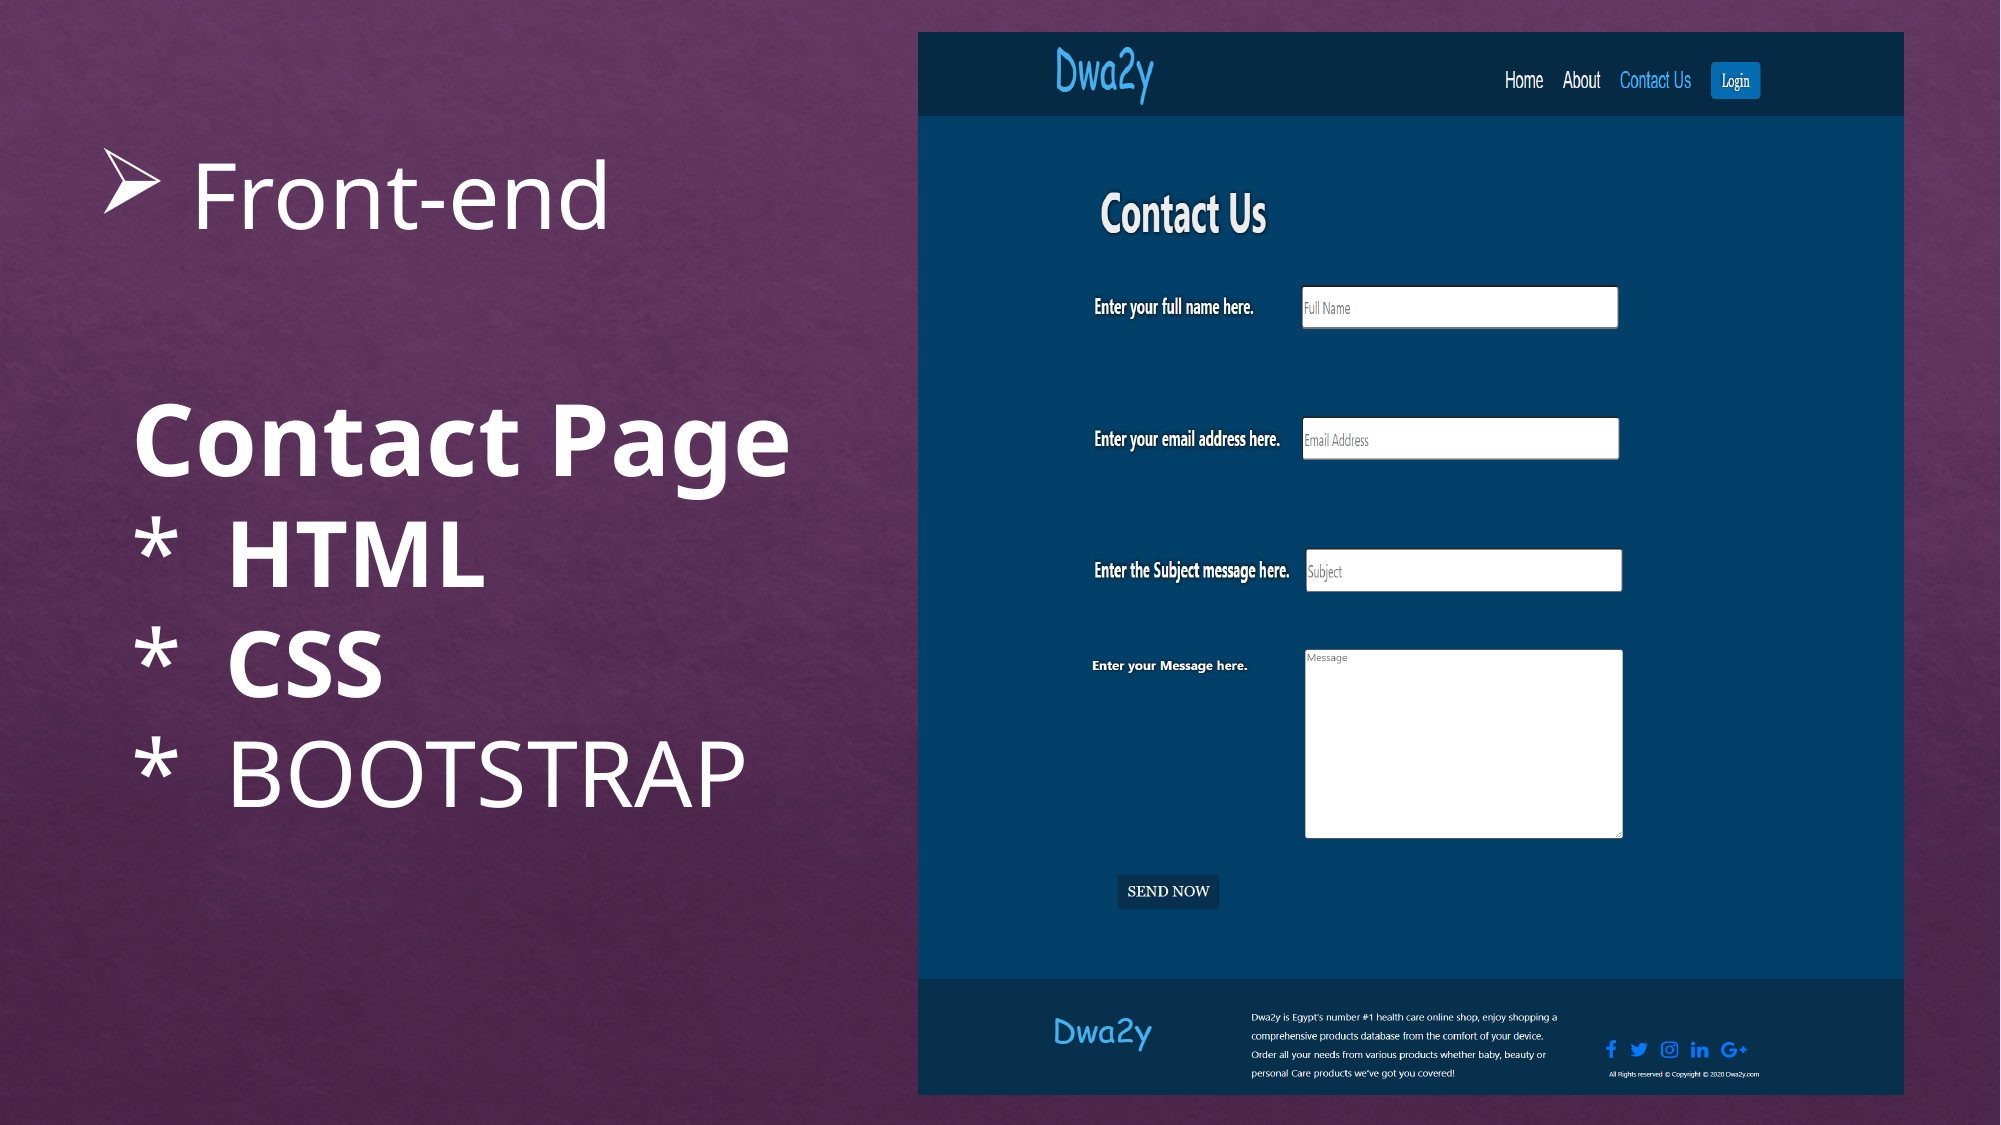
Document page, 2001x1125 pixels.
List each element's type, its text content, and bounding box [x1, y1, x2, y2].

text_box Front-end [81, 130, 876, 256]
picture [918, 32, 1904, 1095]
text_box Contact Page HTML CSS BOOTSTRAP [116, 309, 918, 1054]
